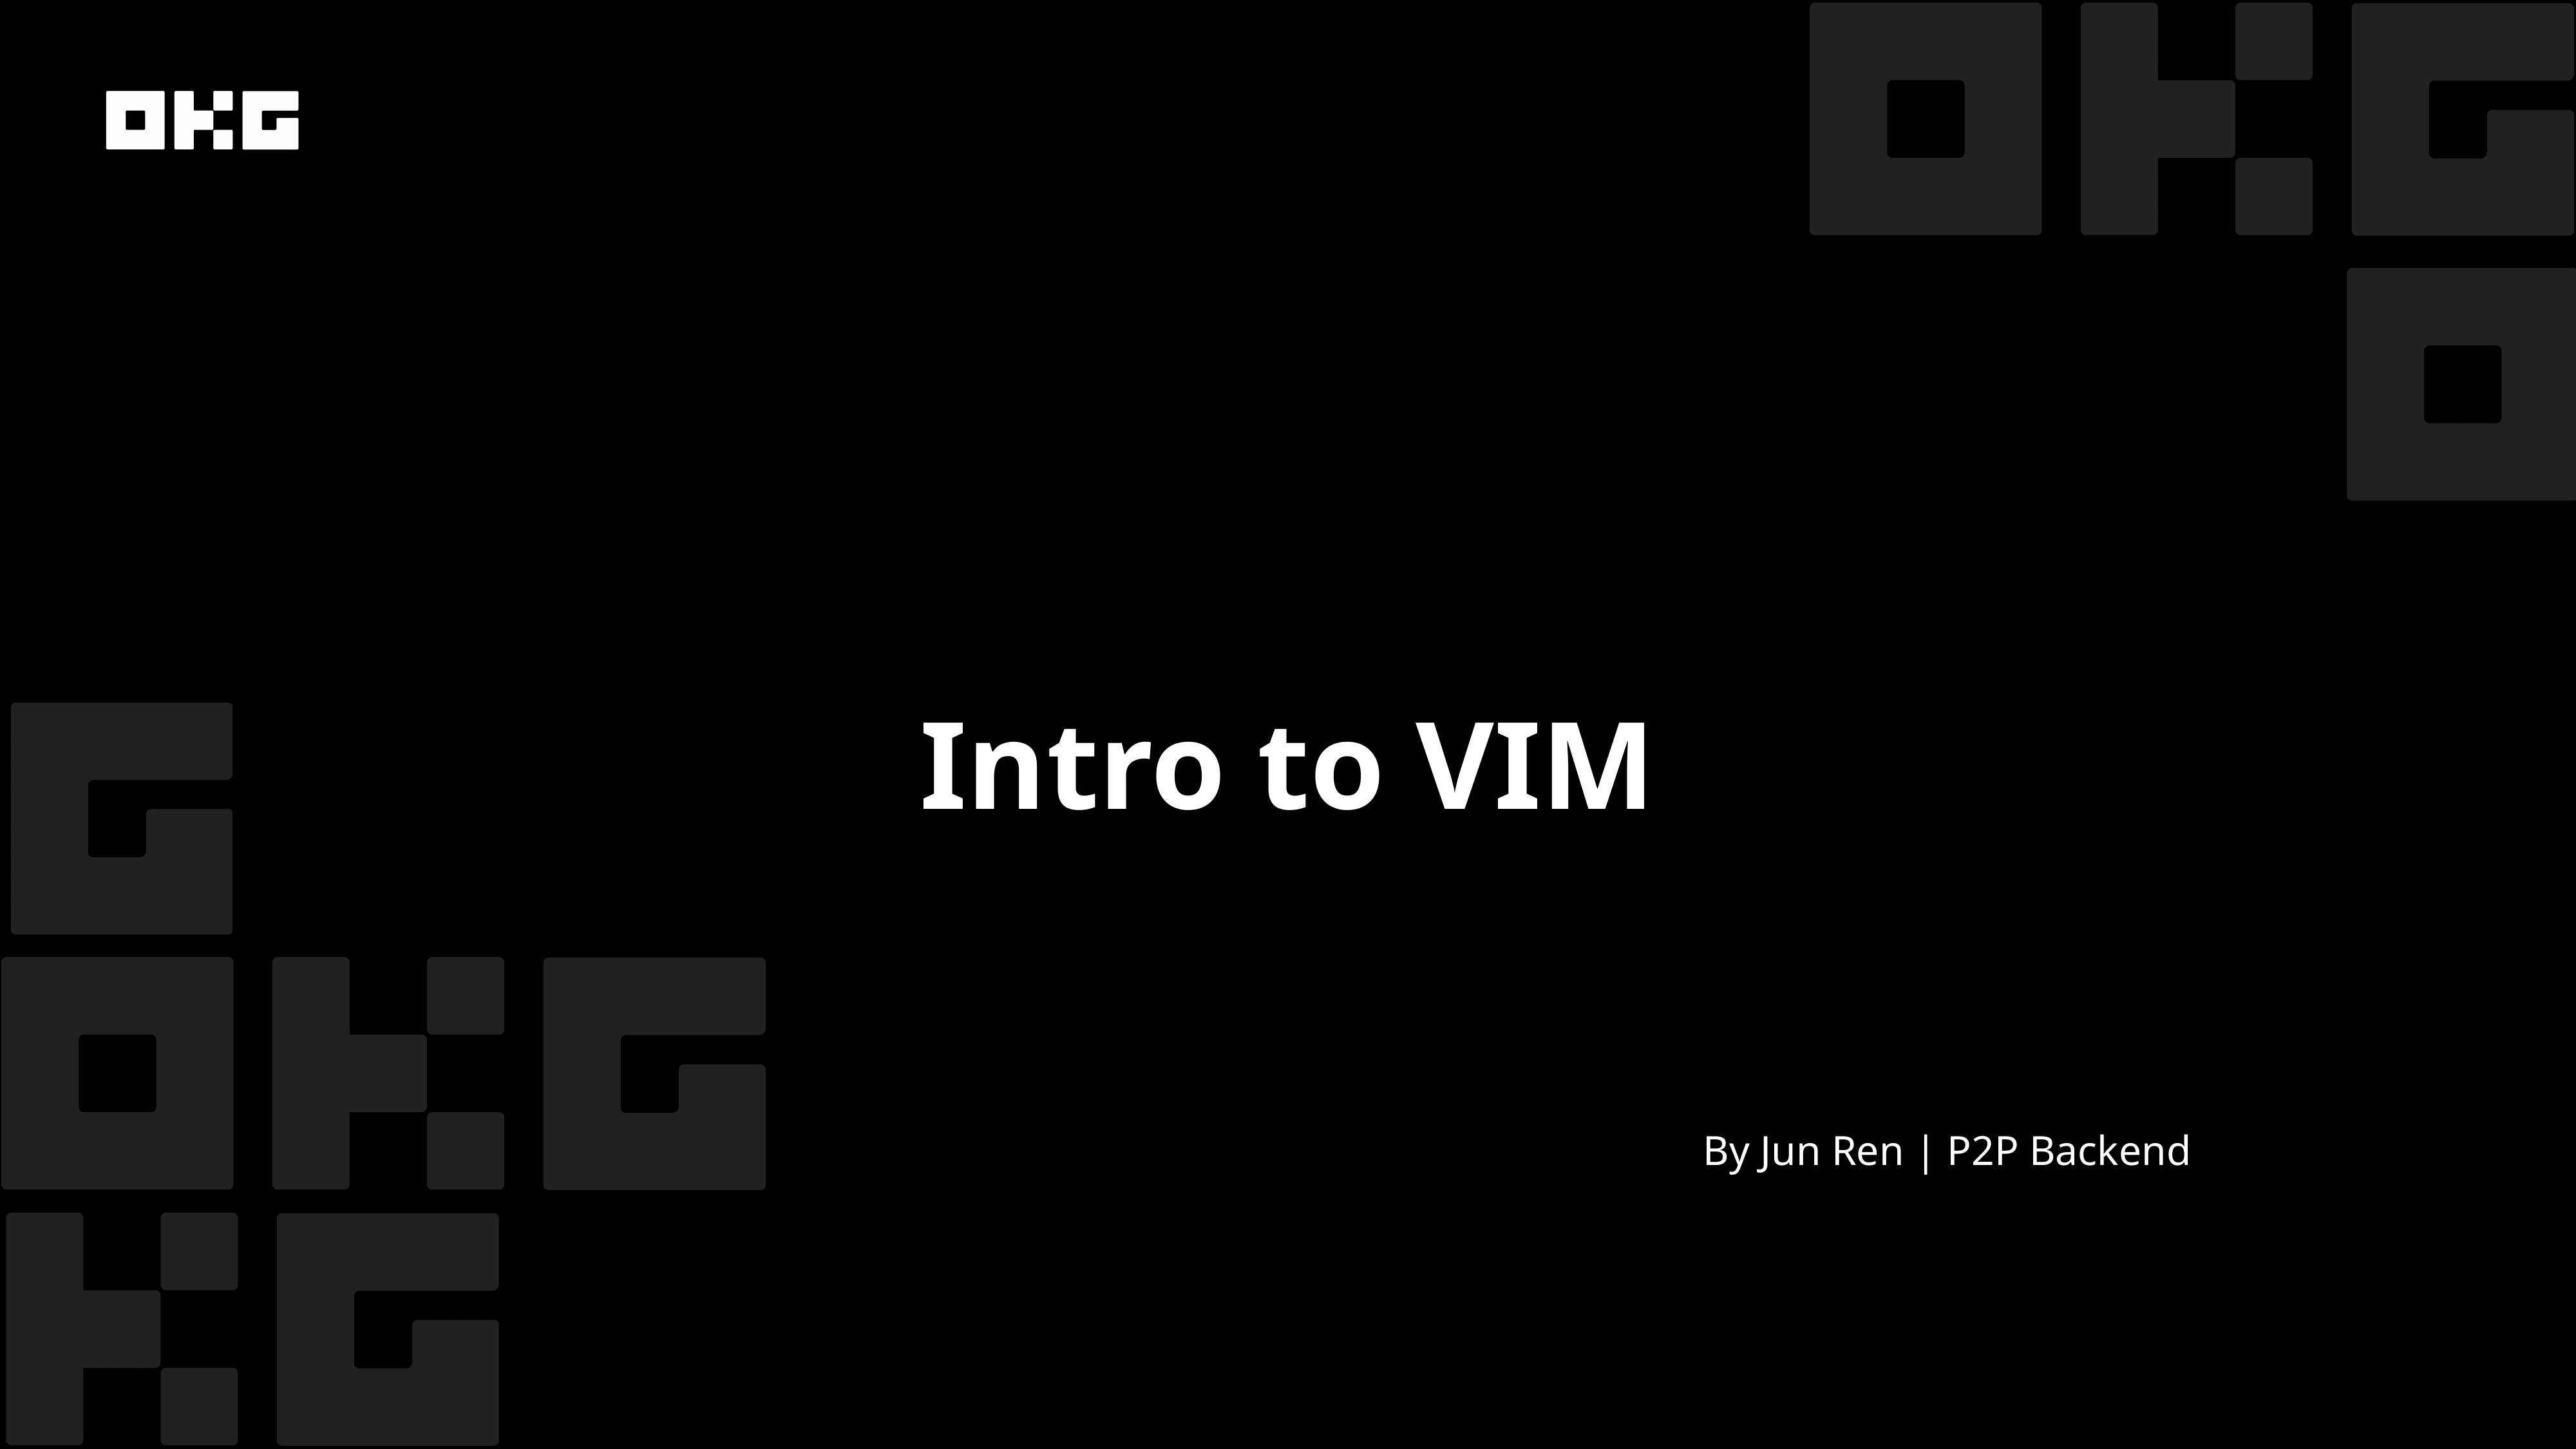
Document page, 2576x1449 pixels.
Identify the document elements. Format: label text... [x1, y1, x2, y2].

text_box Intro to VIM [355, 583, 2221, 866]
picture [1, 957, 766, 1190]
picture [1810, 3, 2574, 236]
picture [55, 62, 350, 178]
picture [0, 702, 233, 934]
picture [2347, 268, 2576, 501]
text_box By Jun Ren | P2P Backend [1693, 1120, 2202, 1178]
picture [0, 1213, 499, 1446]
